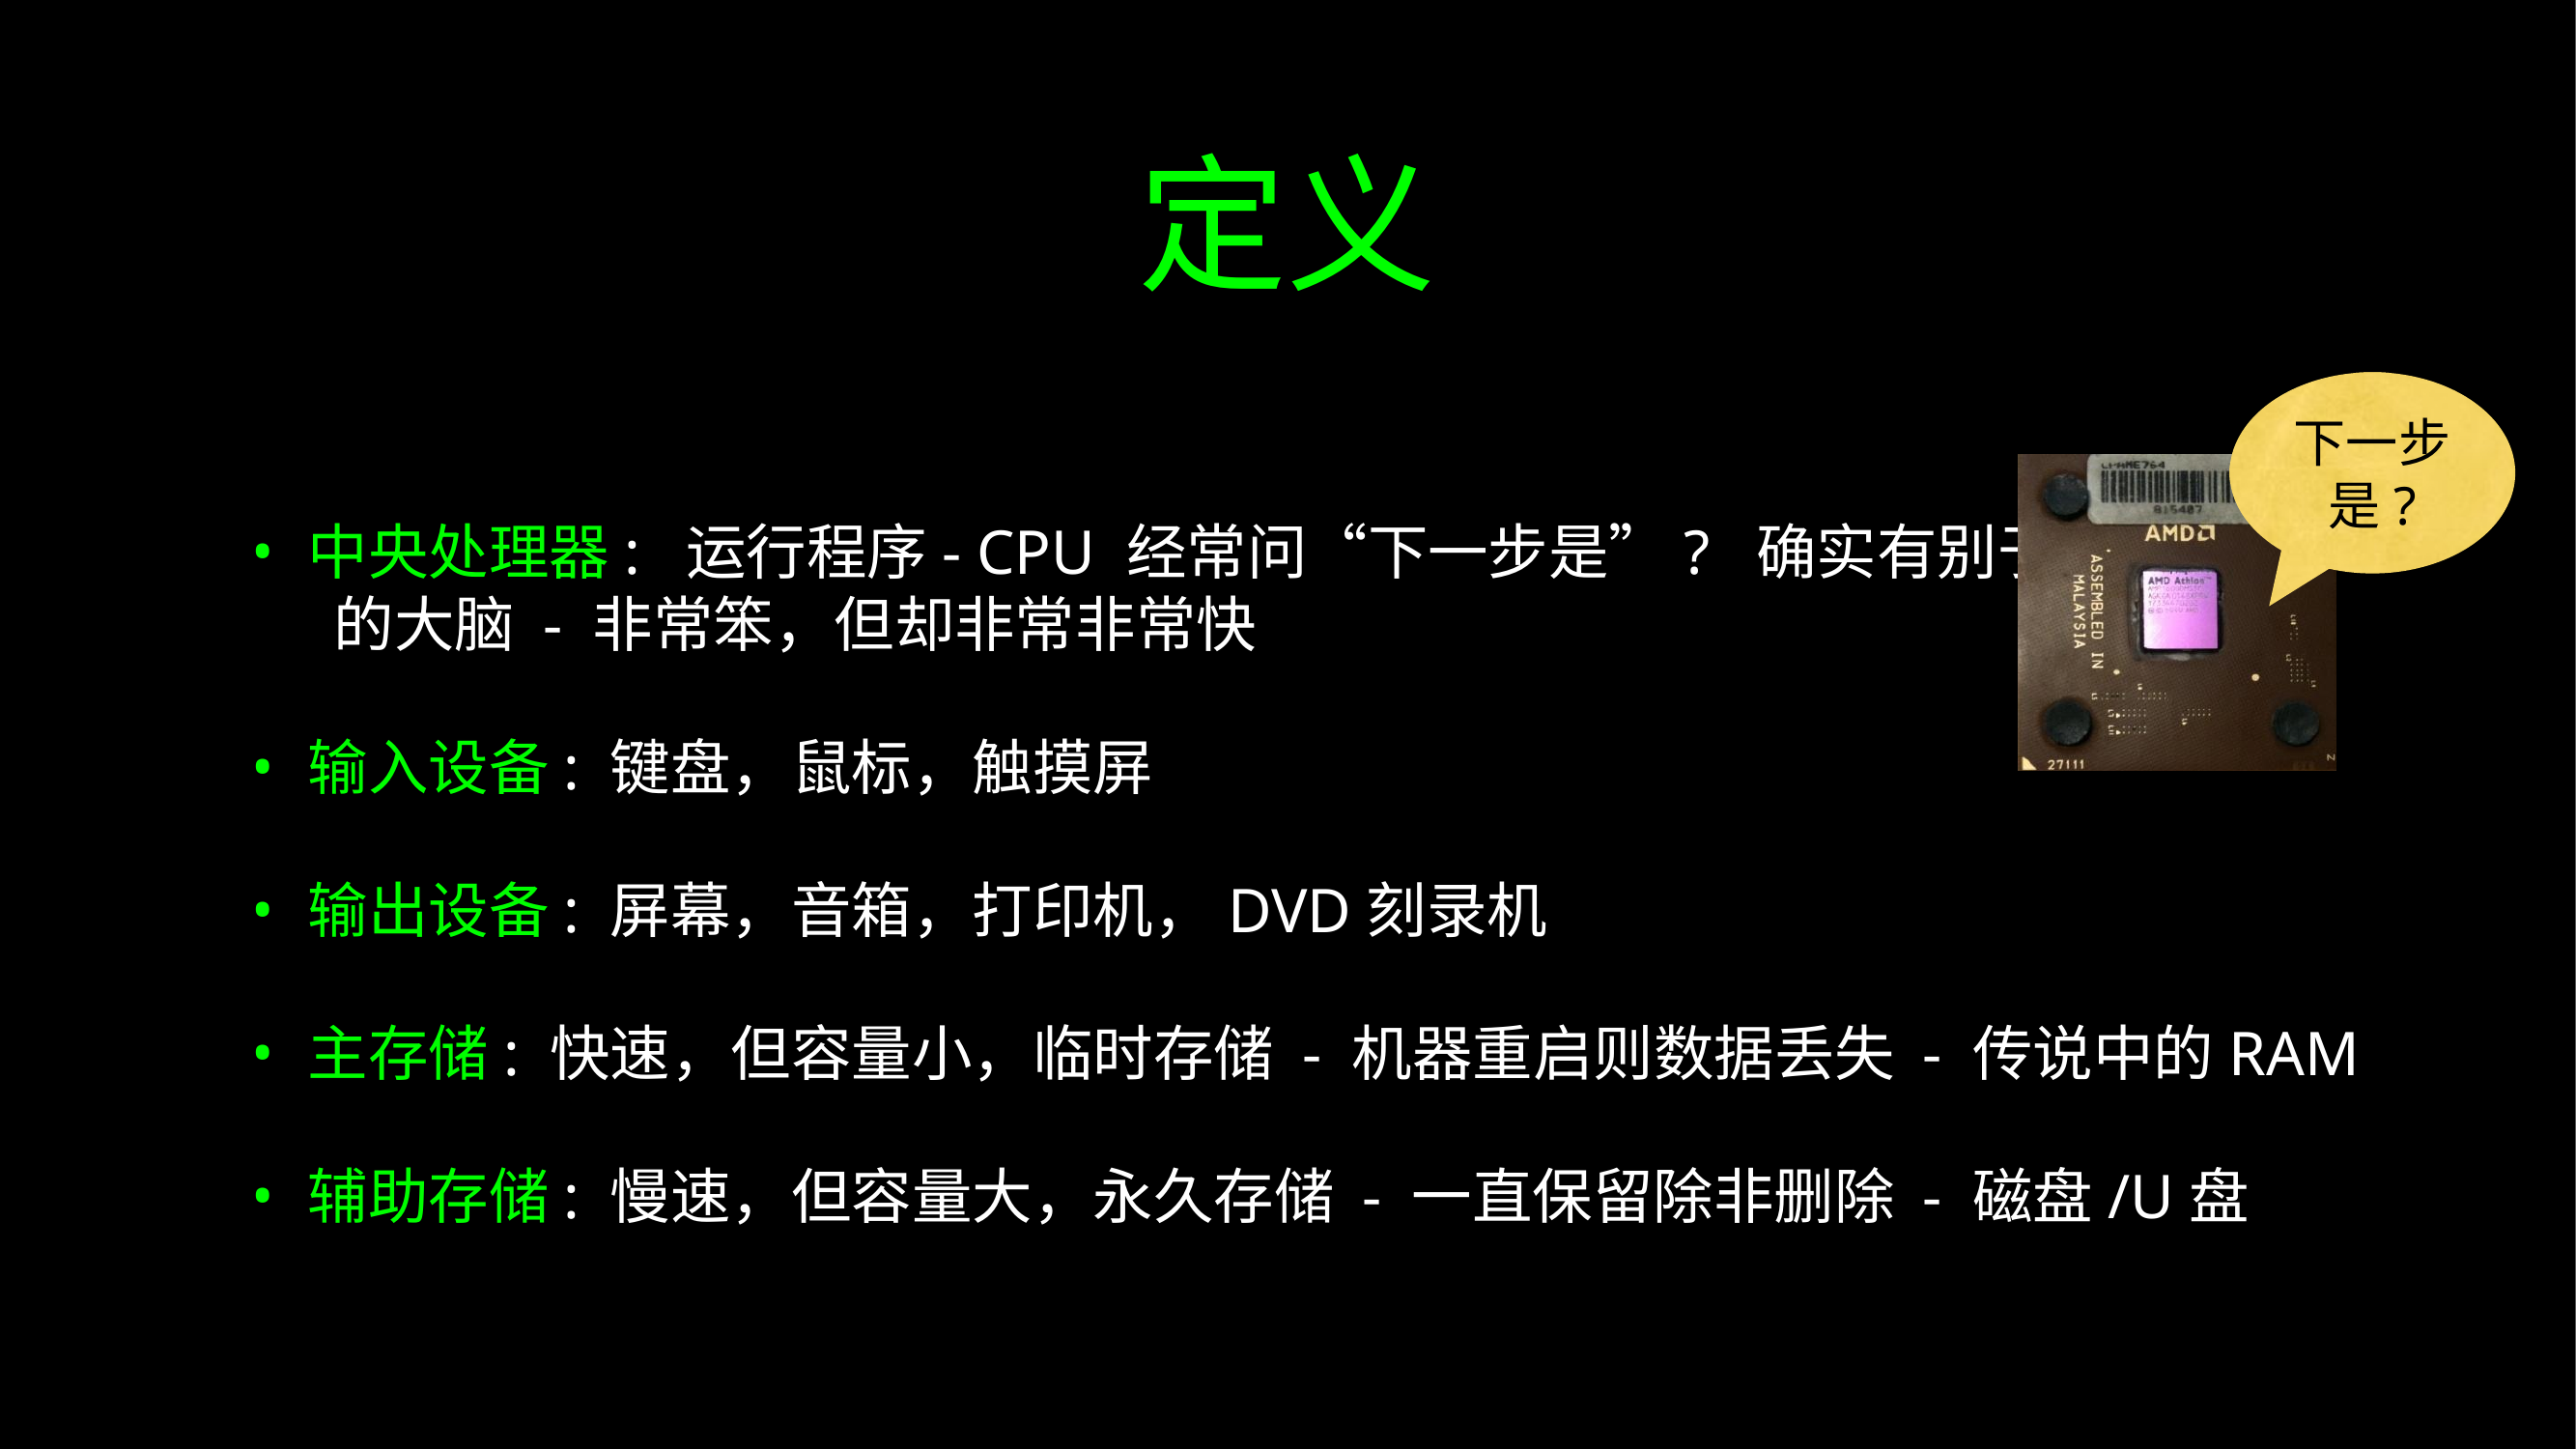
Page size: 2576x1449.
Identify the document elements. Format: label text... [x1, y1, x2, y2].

text_box 下一步是? [2232, 372, 2516, 574]
title 定义 [183, 38, 2391, 376]
picture [2017, 453, 2336, 771]
list 中央处理器: 运行程序- CPU 经常问“下一步是”? 确实有别于我们 的大脑 - 非常笨，但却非常非常快 输入设备: 键盘，鼠标，触摸屏 输出设备: 屏幕，音箱，打印机，DVD刻录机 主存储: 快速，但容量小，临时存储 - 机器重启则数据丢失 - 传说中的RAM 辅助存储: 慢速，但容量大，永久存储 - 一直保留除非删除 - 磁盘/U盘 [183, 376, 2391, 1369]
